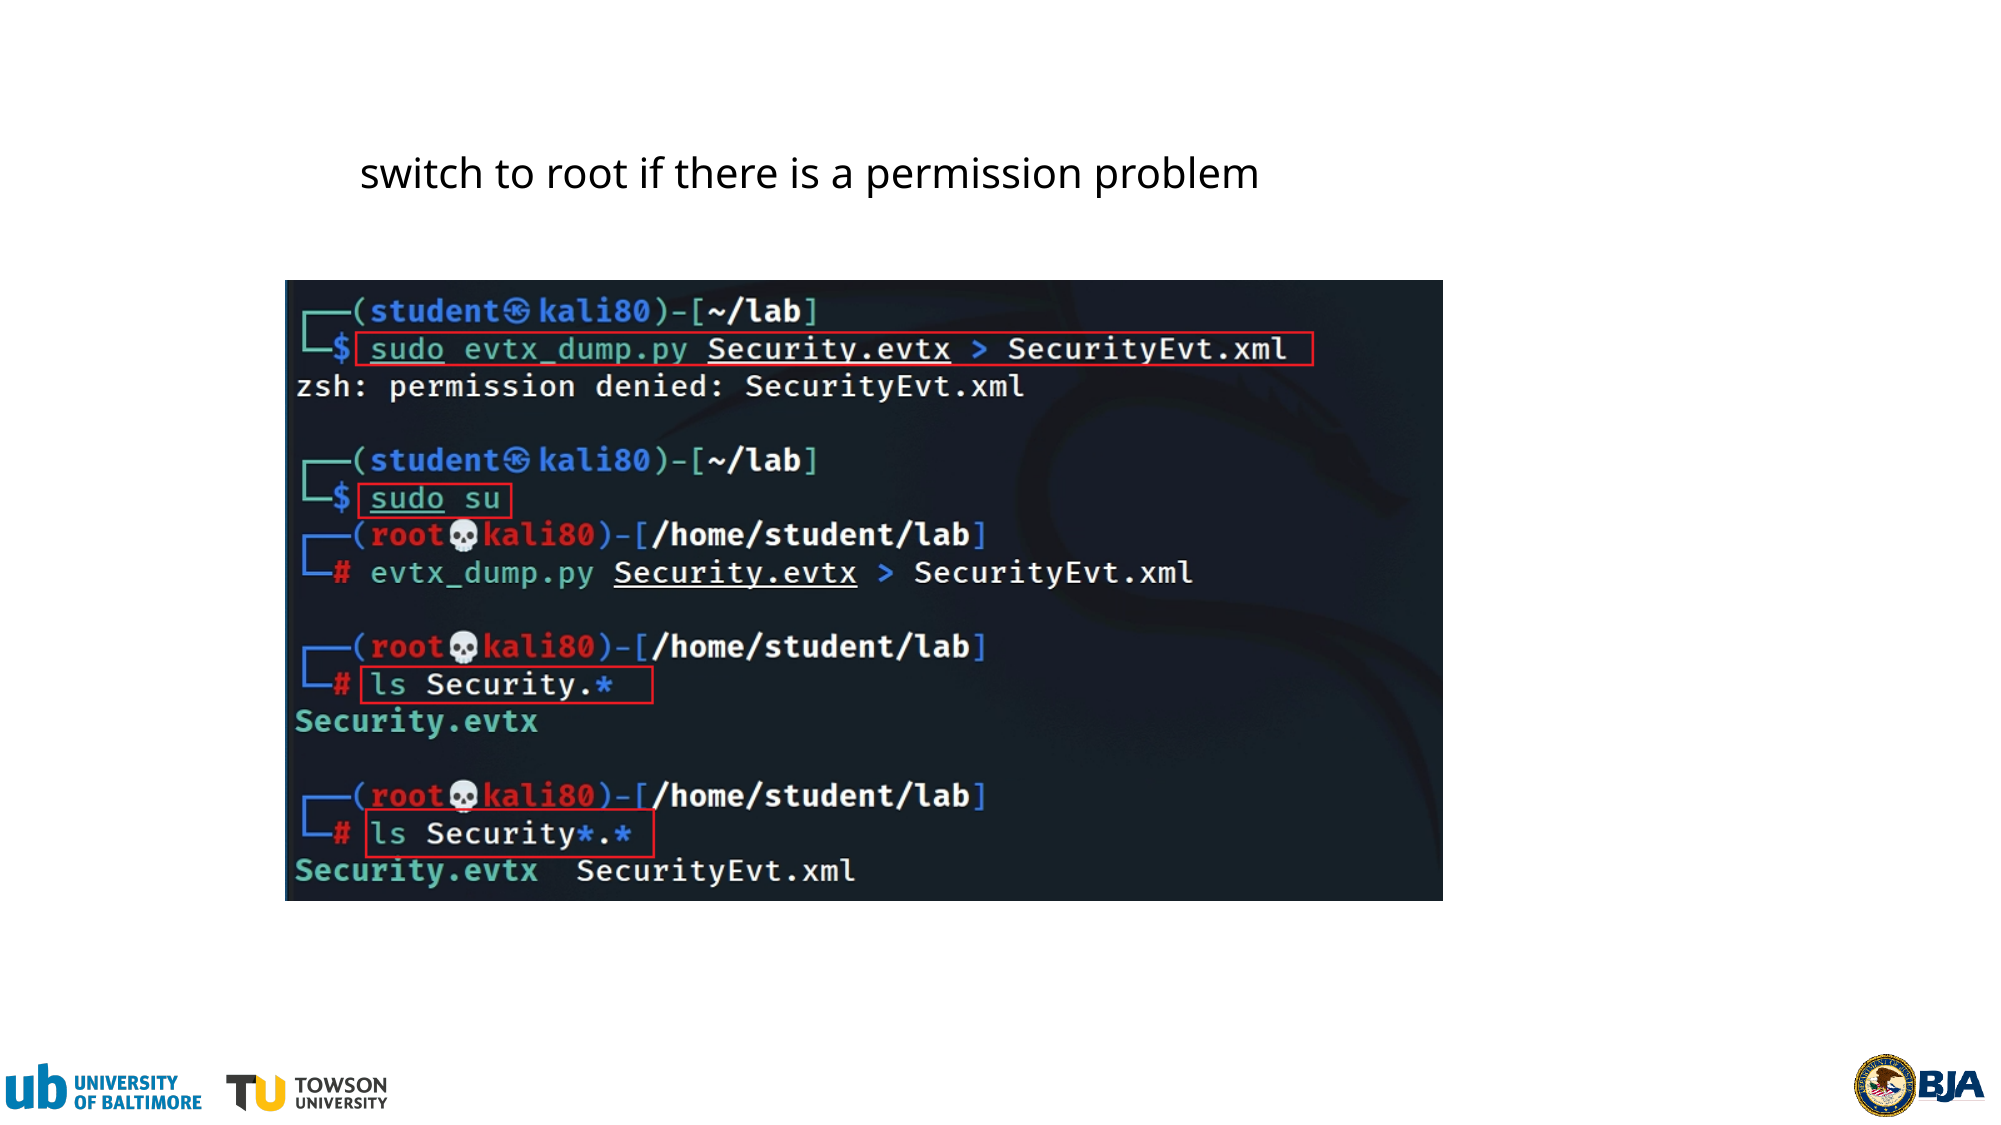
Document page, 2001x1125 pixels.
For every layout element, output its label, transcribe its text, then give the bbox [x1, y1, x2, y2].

text_box switch to root if there is a permission problem [345, 138, 1276, 204]
picture [1854, 1054, 1986, 1117]
picture [0, 1031, 407, 1125]
picture [285, 280, 1443, 901]
